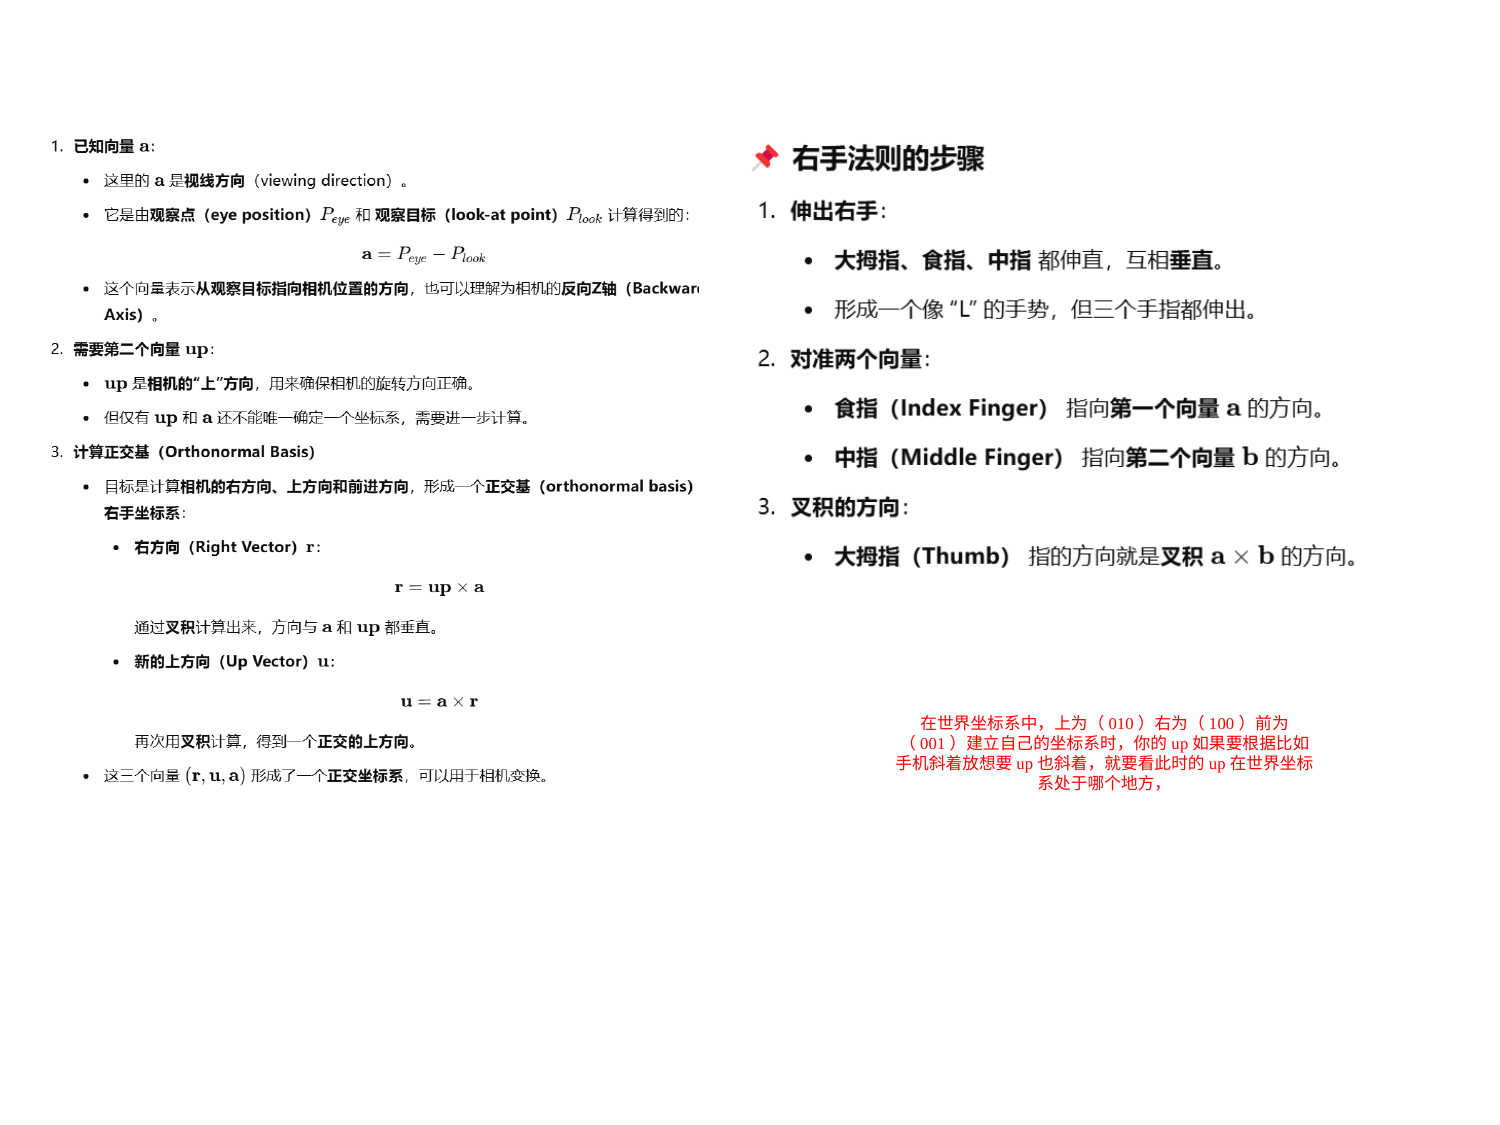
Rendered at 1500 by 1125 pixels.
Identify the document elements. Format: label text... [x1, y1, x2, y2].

text_box 在世界坐标系中，上为（010）右为（100）前为（001）建立自己的坐标系时，你的up如果要根据比如手机斜着放想要up也斜着，就要看此时的up在世界坐标系处于哪个地方， [883, 705, 1330, 801]
picture [31, 109, 1500, 802]
